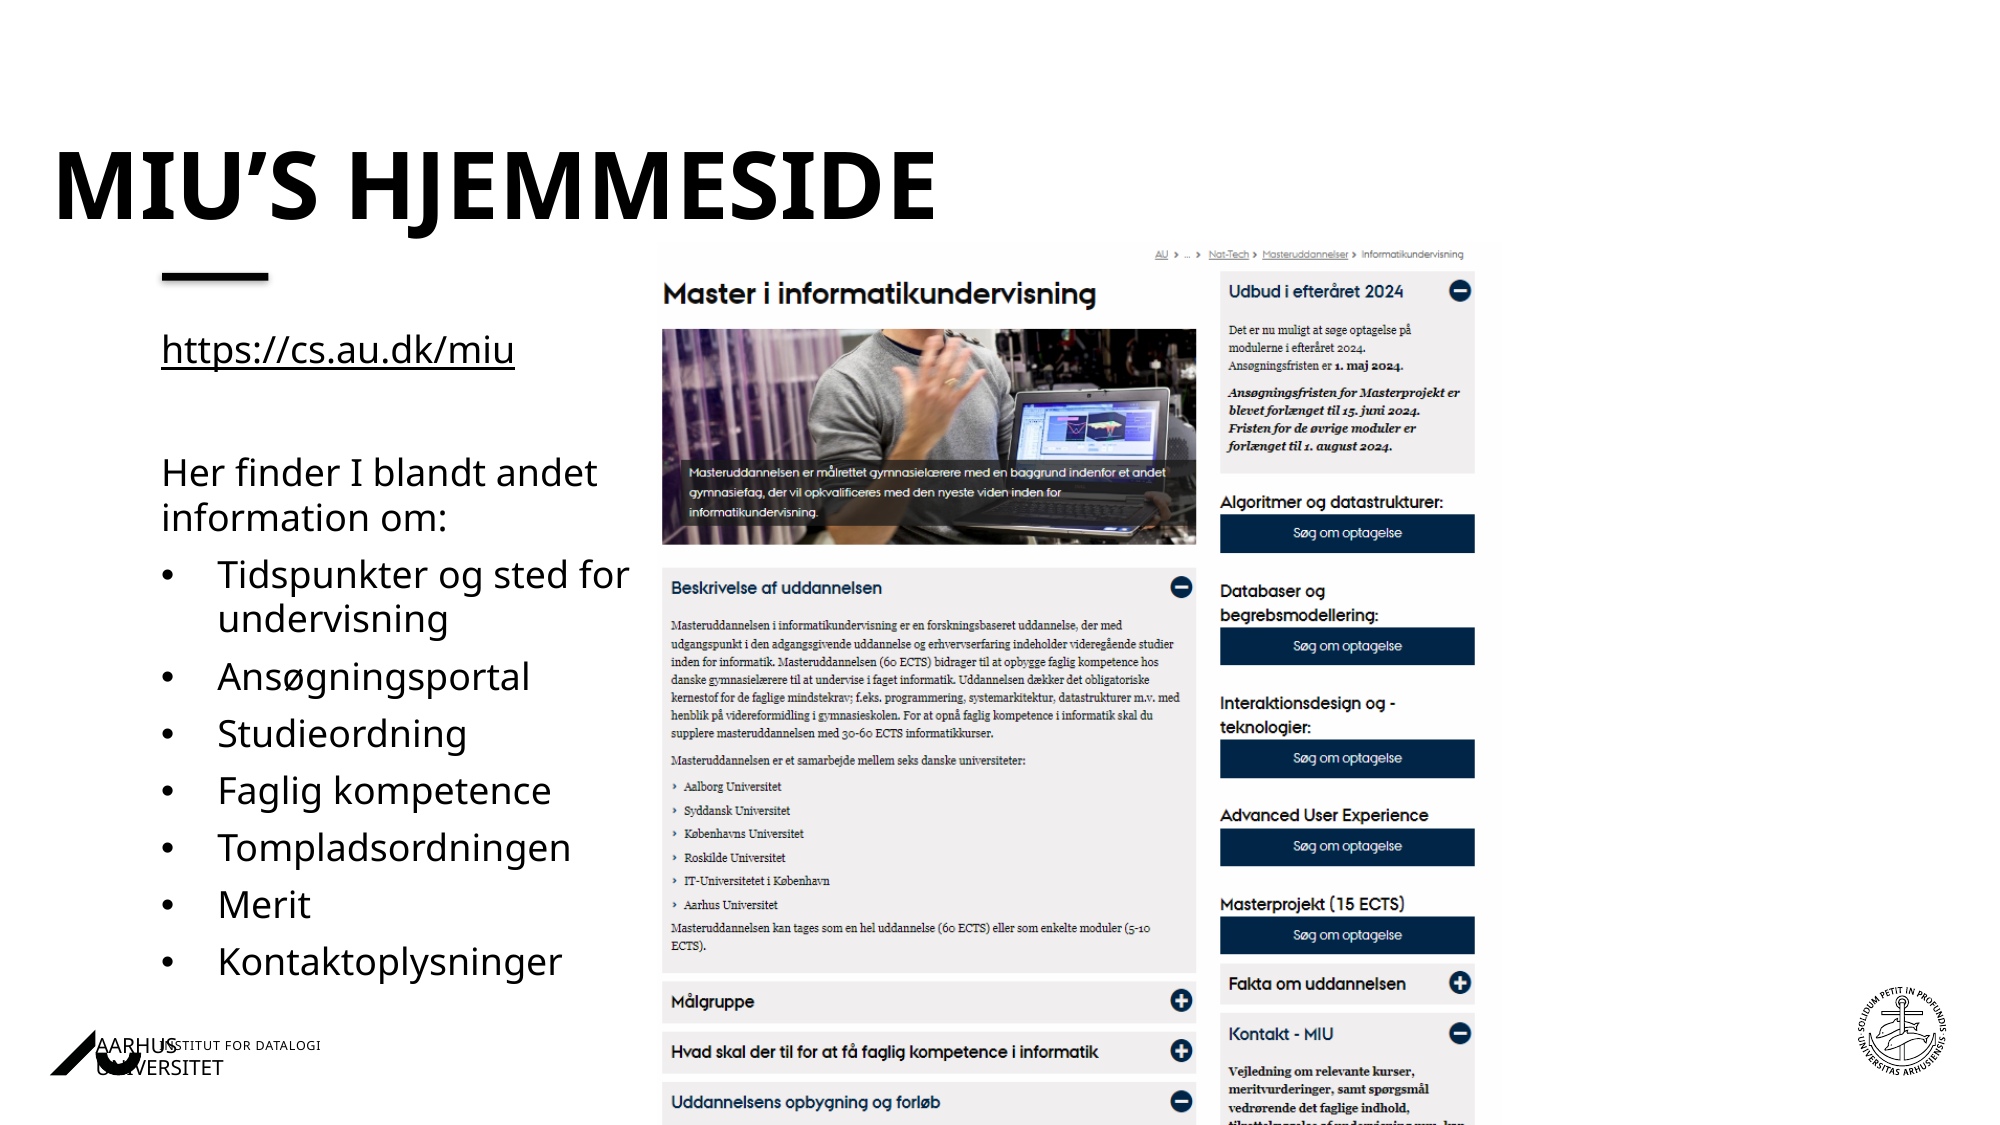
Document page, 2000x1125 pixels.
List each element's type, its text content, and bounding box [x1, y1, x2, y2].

list https://cs.au.dk/miu Her finder I blandt andet information om: Tidspunkter og sted for undervisning Ansøgningsportal Studieordning Faglig kompetence Tompladsordningen Merit Kontaktoplysninger [160, 326, 634, 1036]
title MIU’s hjemmeside [51, 24, 1948, 240]
picture [656, 241, 1502, 1125]
